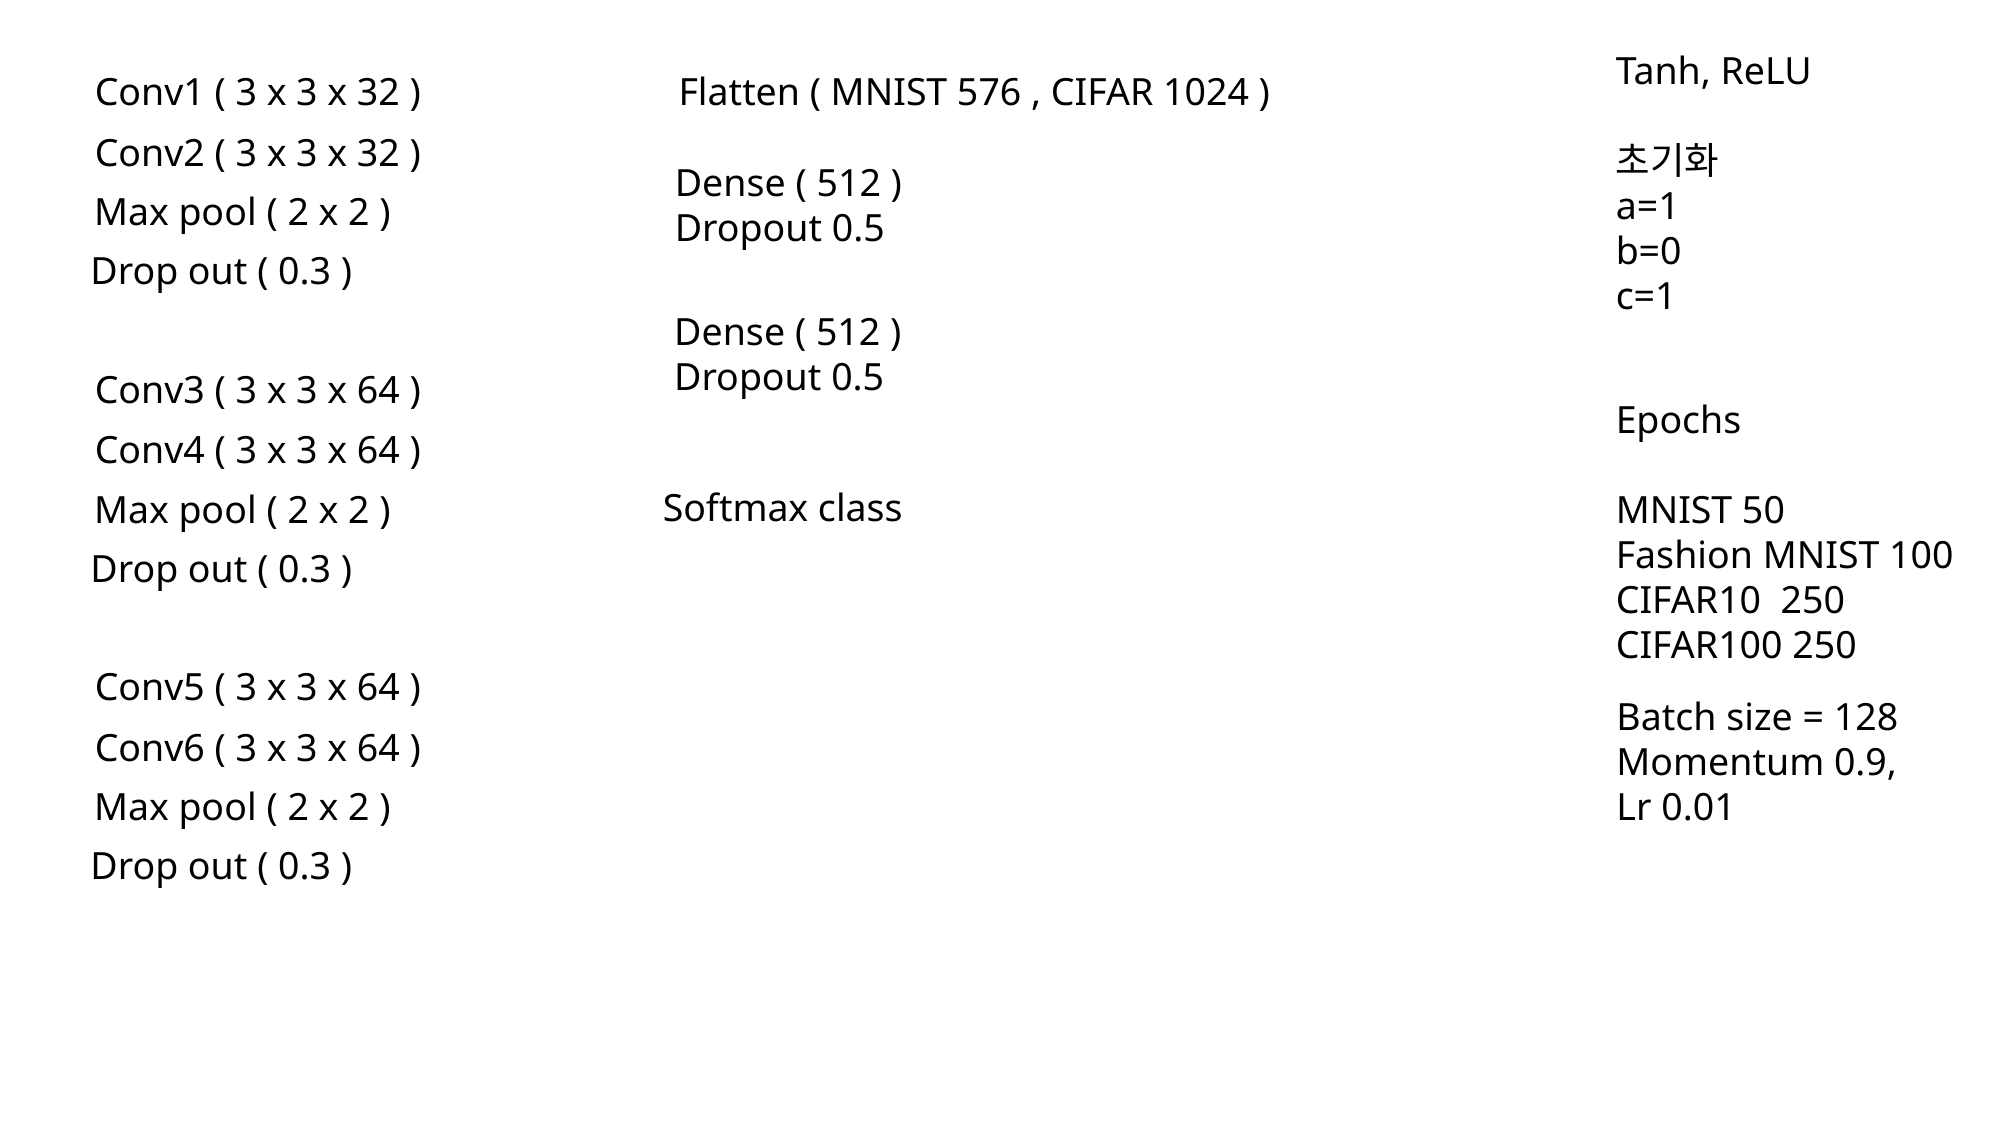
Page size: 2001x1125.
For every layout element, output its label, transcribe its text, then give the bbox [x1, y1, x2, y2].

text_box Tanh, ReLU 초기화 a=1 b=0 c=1 [1601, 40, 1837, 325]
text_box Conv1 ( 3 x 3 x 32 ) [80, 60, 437, 121]
text_box Flatten ( MNIST 576 , CIFAR 1024 ) [663, 60, 1296, 121]
text_box Conv3 ( 3 x 3 x 64 ) [80, 358, 437, 418]
text_box Conv5 ( 3 x 3 x 64 ) [80, 655, 437, 716]
text_box Conv4 ( 3 x 3 x 64 ) [80, 418, 437, 479]
text_box Conv6 ( 3 x 3 x 64 ) [80, 716, 437, 776]
text_box Drop out ( 0.3 ) [75, 537, 368, 598]
text_box Softmax class [648, 476, 918, 537]
text_box Conv2 ( 3 x 3 x 32 ) [80, 121, 437, 181]
text_box Dense ( 512 ) Dropout 0.5 [659, 151, 918, 257]
text_box Max pool ( 2 x 2 ) [79, 478, 406, 538]
text_box Dense ( 512 ) Dropout 0.5 [659, 300, 917, 406]
text_box Max pool ( 2 x 2 ) [79, 180, 406, 241]
text_box Drop out ( 0.3 ) [75, 834, 368, 895]
text_box Drop out ( 0.3 ) [75, 239, 368, 300]
text_box Batch size = 128 Momentum 0.9, Lr 0.01 [1601, 685, 1922, 881]
text_box Epochs MNIST 50 Fashion MNIST 100 CIFAR10 250 CIFAR100 250 [1600, 388, 1969, 674]
text_box Max pool ( 2 x 2 ) [79, 775, 406, 836]
